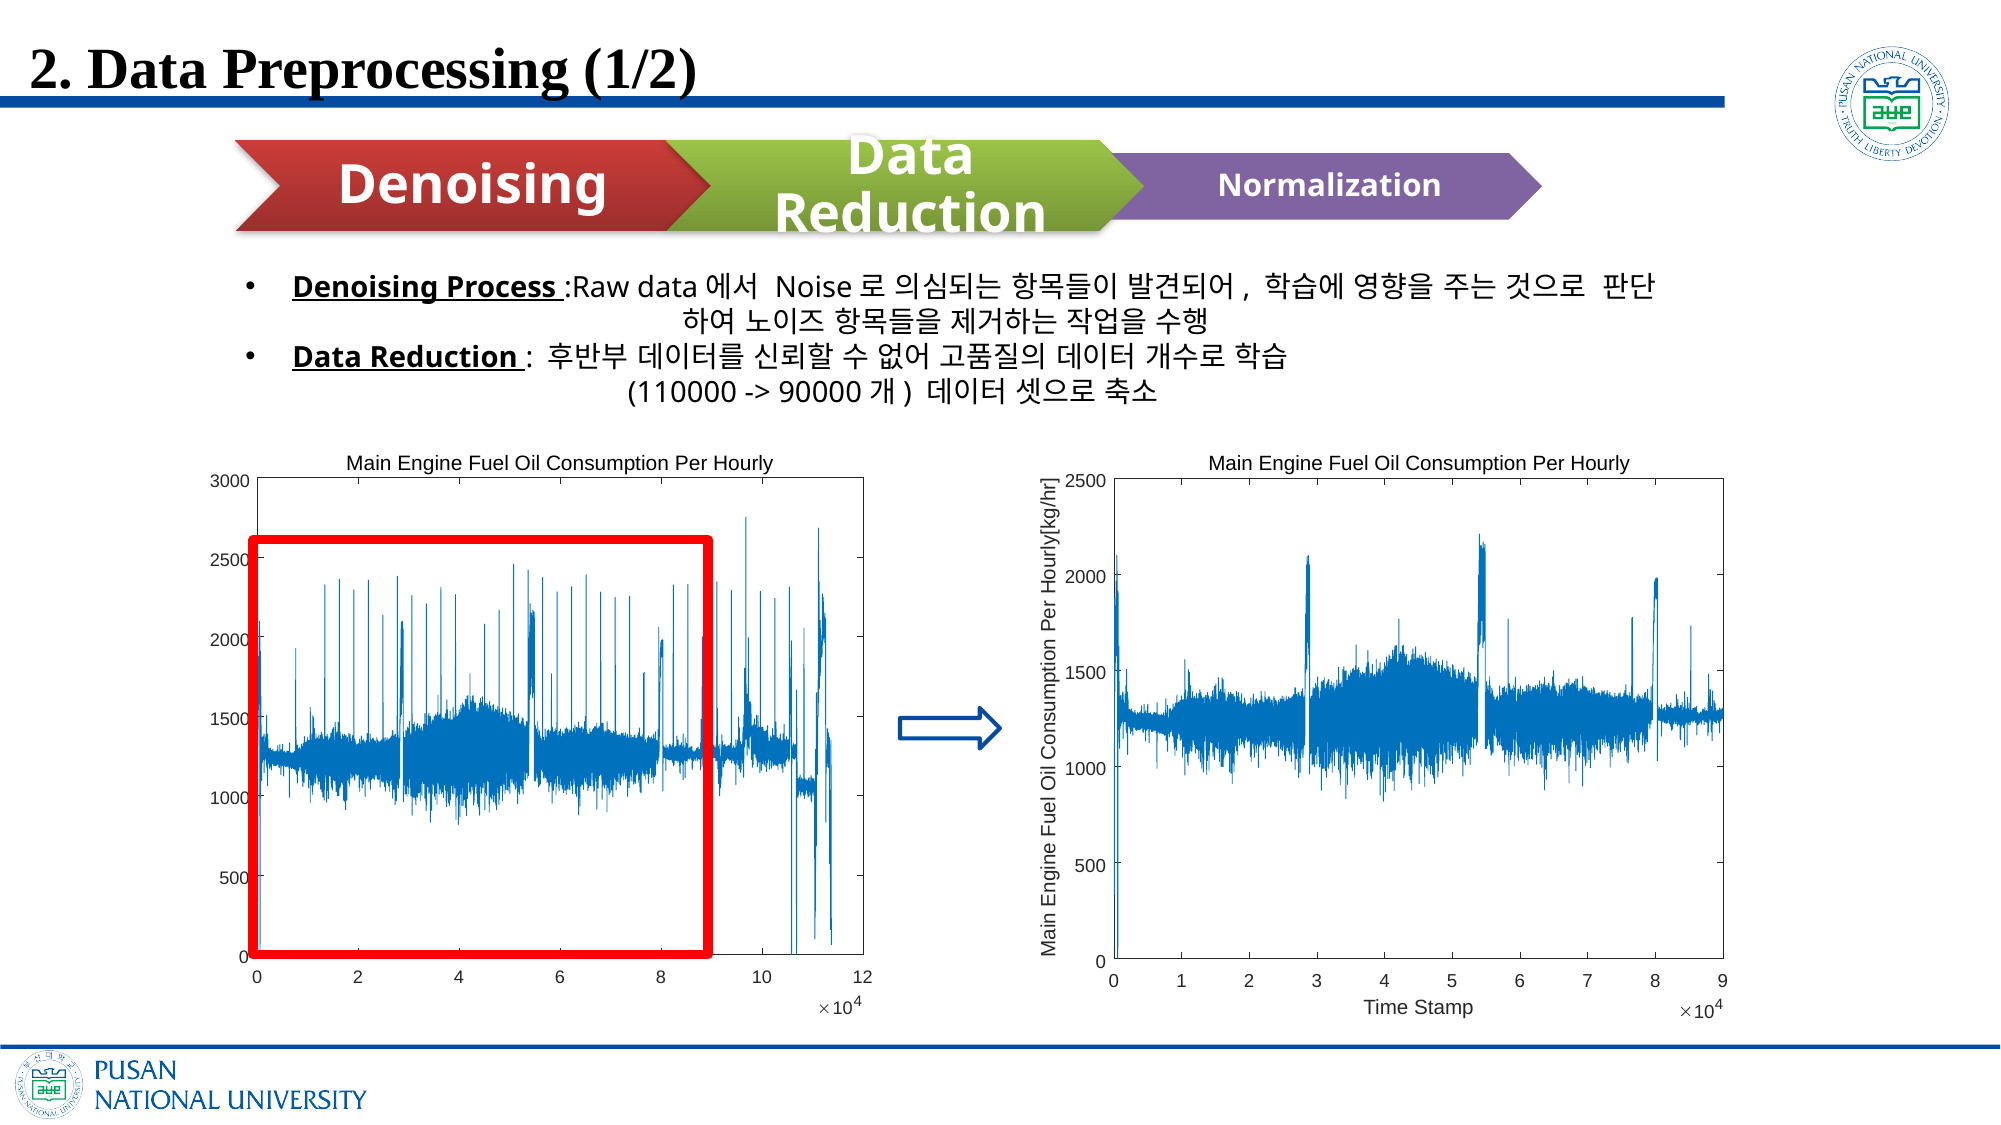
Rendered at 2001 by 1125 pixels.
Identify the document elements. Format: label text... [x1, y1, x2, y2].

text_box Denoising Process :Raw data에서 Noise로 의심되는 항목들이 발견되어, 학습에 영향을 주는 것으로 판단 하여 노이즈 항목들을 제거하는 작업을 수행 Data Reduction : 후반부 데이터를 신뢰할 수 없어 고품질의 데이터 개수로 학습 (110000 -> 90000개) 데이터 셋으로 축소 [155, 260, 1752, 451]
text_box [941, 705, 1003, 751]
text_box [1110, 152, 1543, 220]
picture [15, 1050, 367, 1119]
picture [155, 434, 936, 1018]
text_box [234, 139, 1146, 232]
picture [1834, 46, 1949, 161]
text_box 2. Data Preprocessing (1/2) [14, 0, 1936, 108]
picture [1011, 434, 1797, 1023]
text_box [32, 108, 1357, 213]
